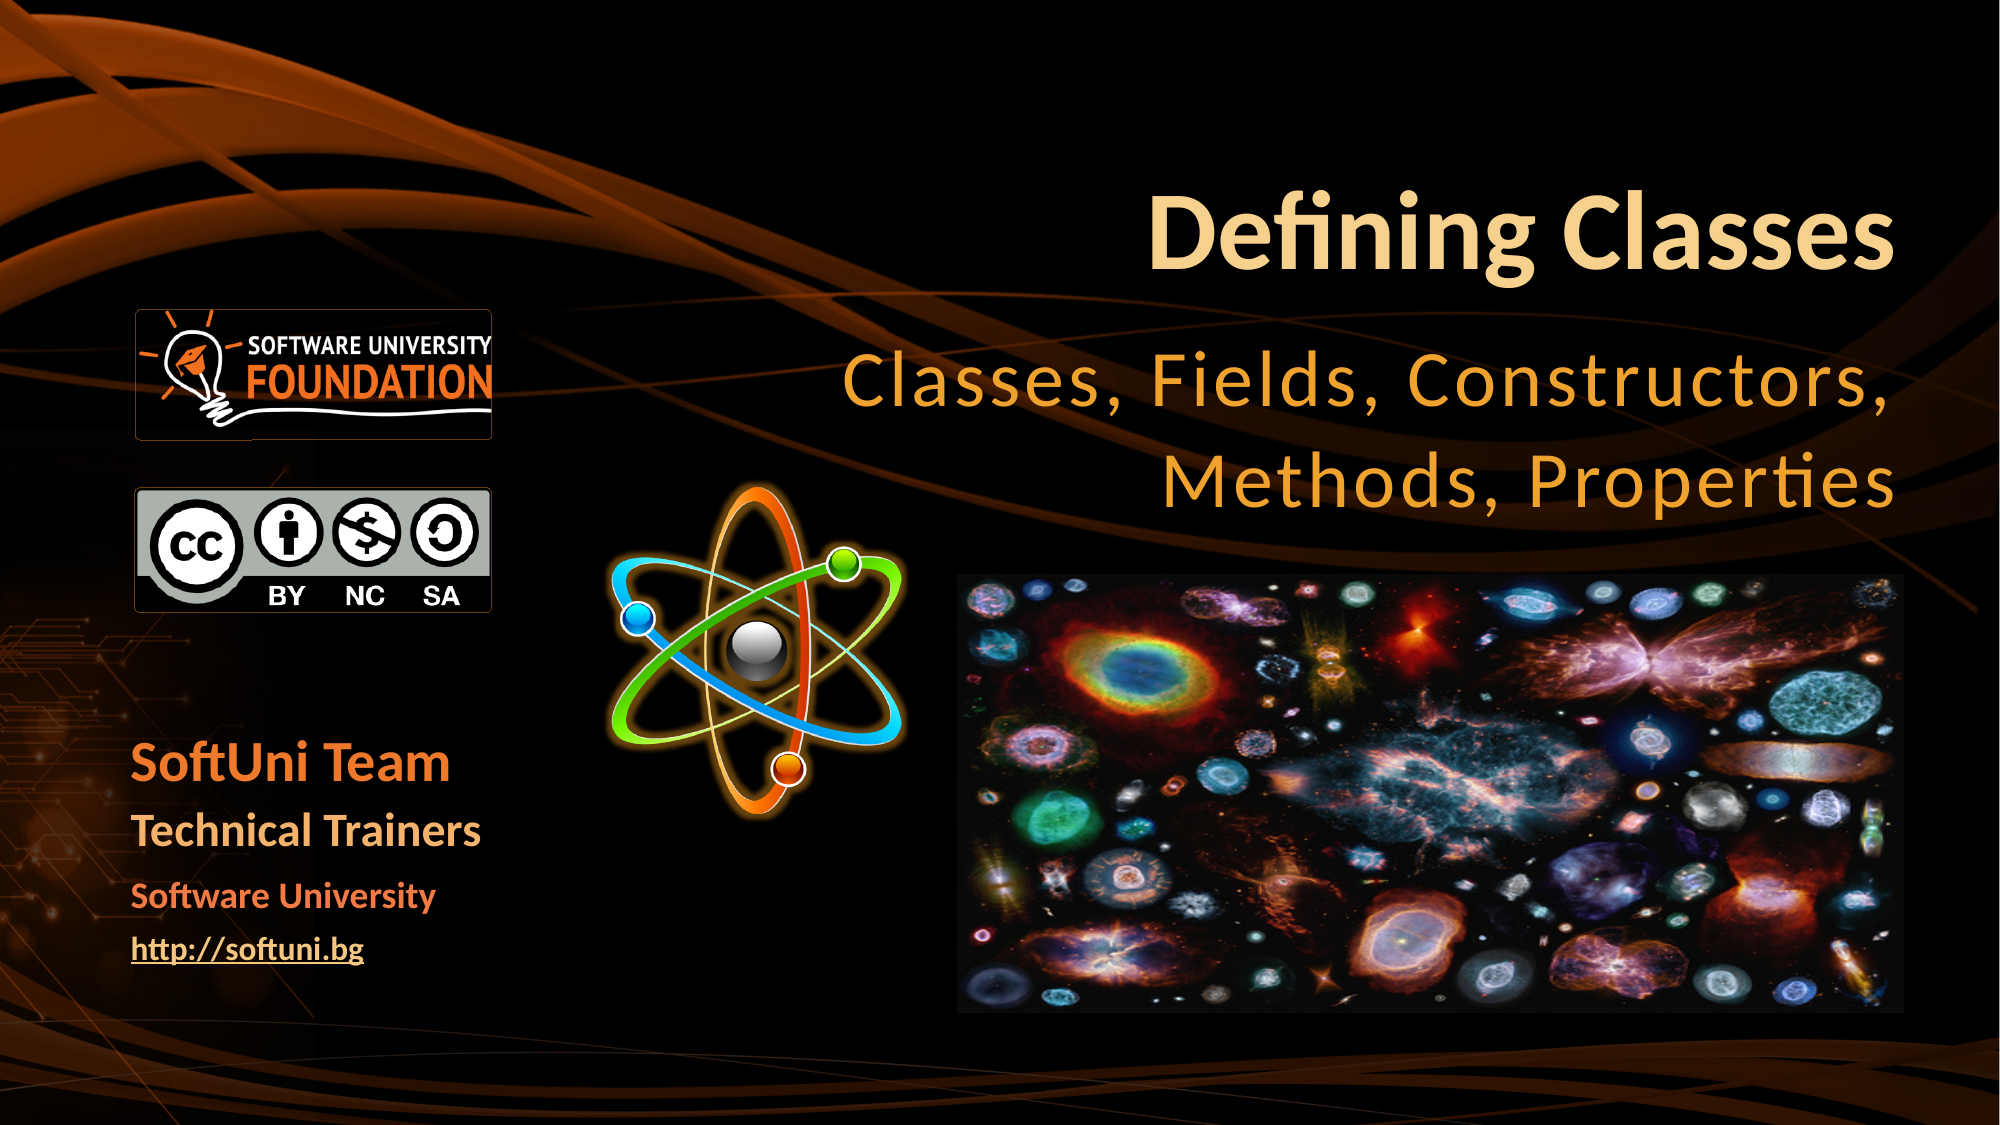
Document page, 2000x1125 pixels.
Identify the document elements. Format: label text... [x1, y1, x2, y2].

list Technical Trainers [124, 789, 648, 862]
picture [0, 0, 2000, 1125]
list Software University [124, 862, 648, 918]
title Defining Classes [549, 137, 1898, 330]
list SoftUni Team [124, 712, 599, 789]
list SoftUni Team [686, 482, 919, 525]
subtitle Classes, Fields, Constructors, Methods, Properties [686, 322, 1898, 525]
list http://softuni.bg [124, 918, 648, 973]
